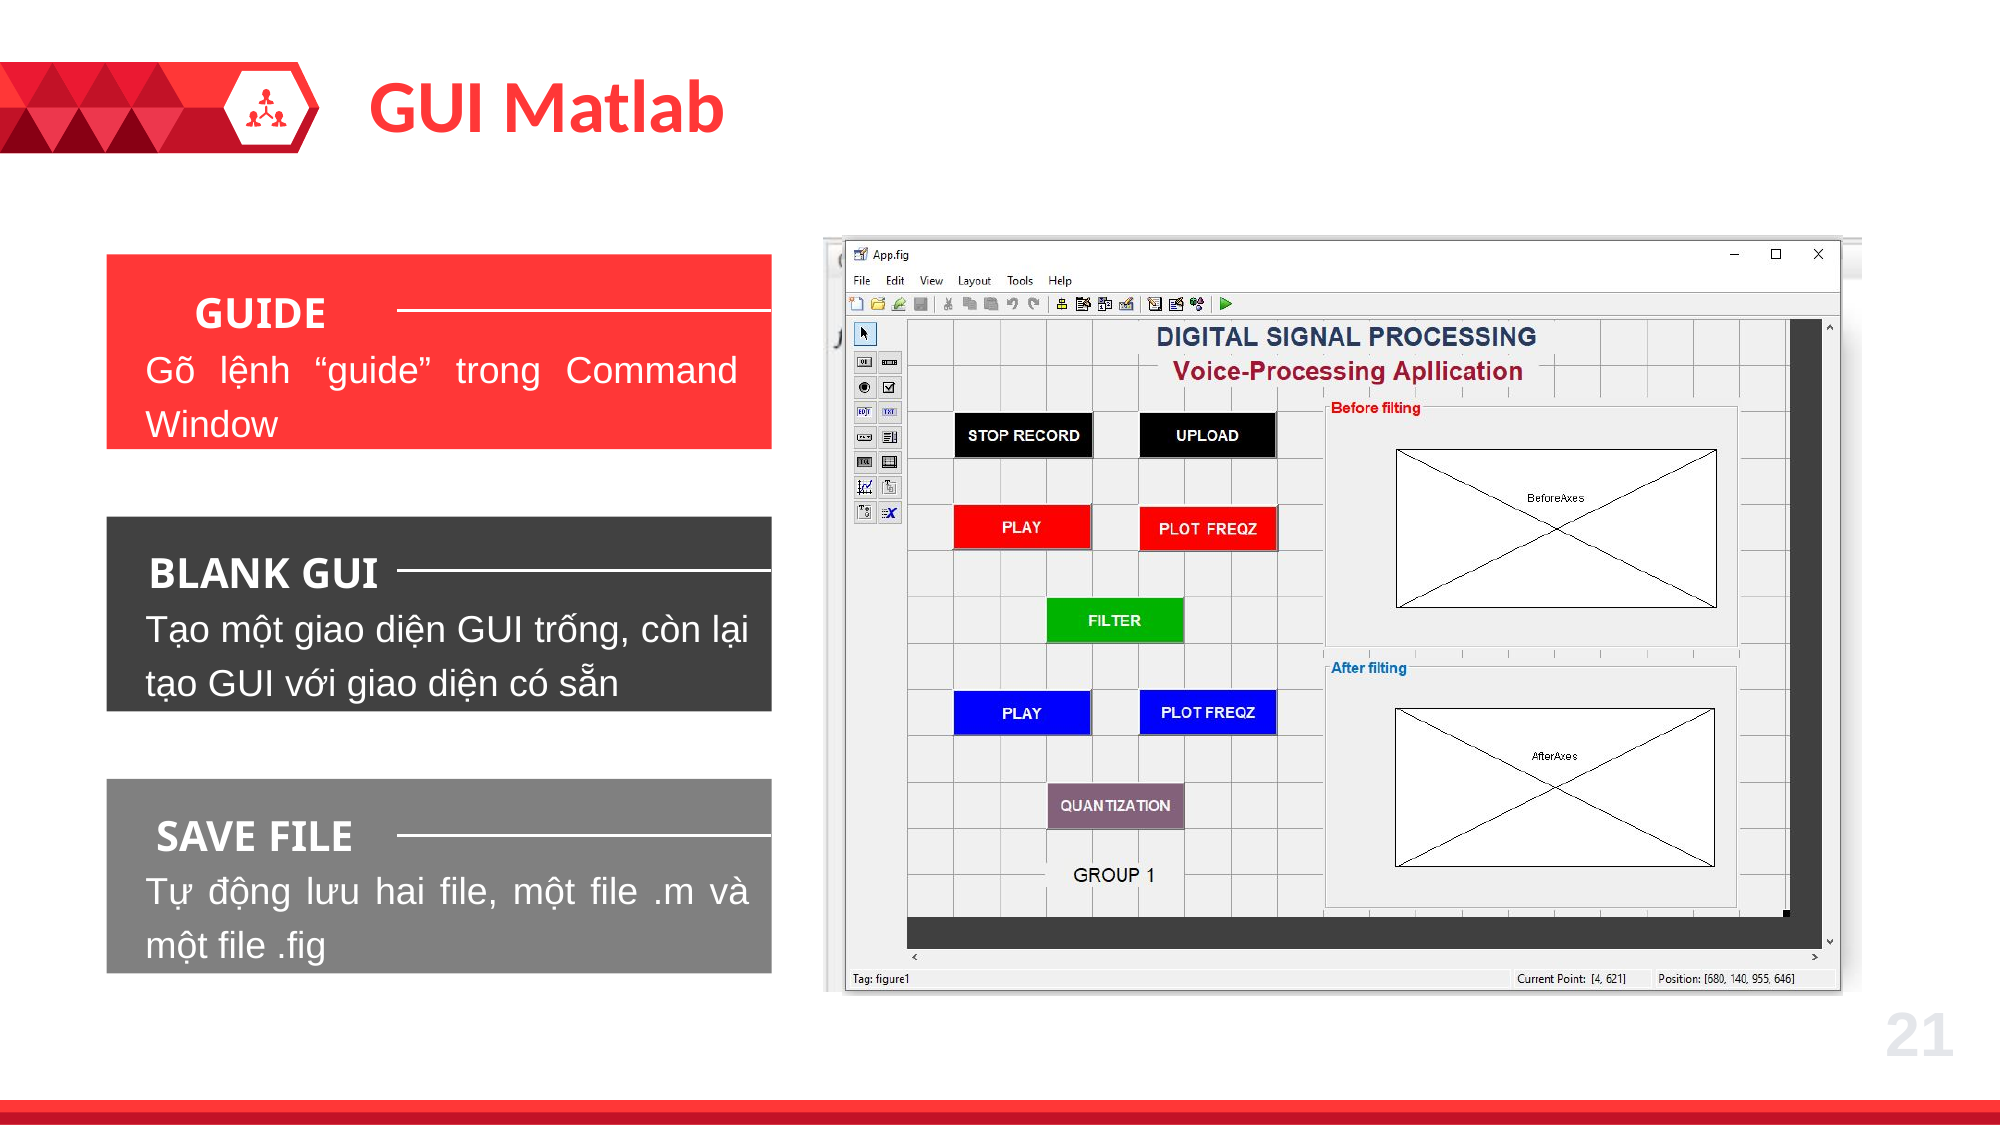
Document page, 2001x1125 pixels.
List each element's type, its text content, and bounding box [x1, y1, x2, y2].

text_box GUI Matlab [354, 50, 753, 155]
text_box SAVE FILE [141, 791, 484, 867]
picture [823, 235, 1862, 996]
text_box Tạo một giao diện GUI trống, còn lại tạo GUI với giao diện có sẵn [130, 588, 765, 712]
text_box GUIDE [179, 270, 417, 345]
text_box Gõ lệnh “guide” trong Command Window [130, 329, 753, 453]
text_box [106, 253, 773, 450]
text_box BLANK GUI [133, 529, 417, 605]
text_box [106, 778, 773, 974]
text_box Tự động lưu hai file, một file .m và một file .fig [130, 850, 765, 974]
text_box 21 [1870, 986, 1971, 1077]
text_box [106, 516, 773, 712]
